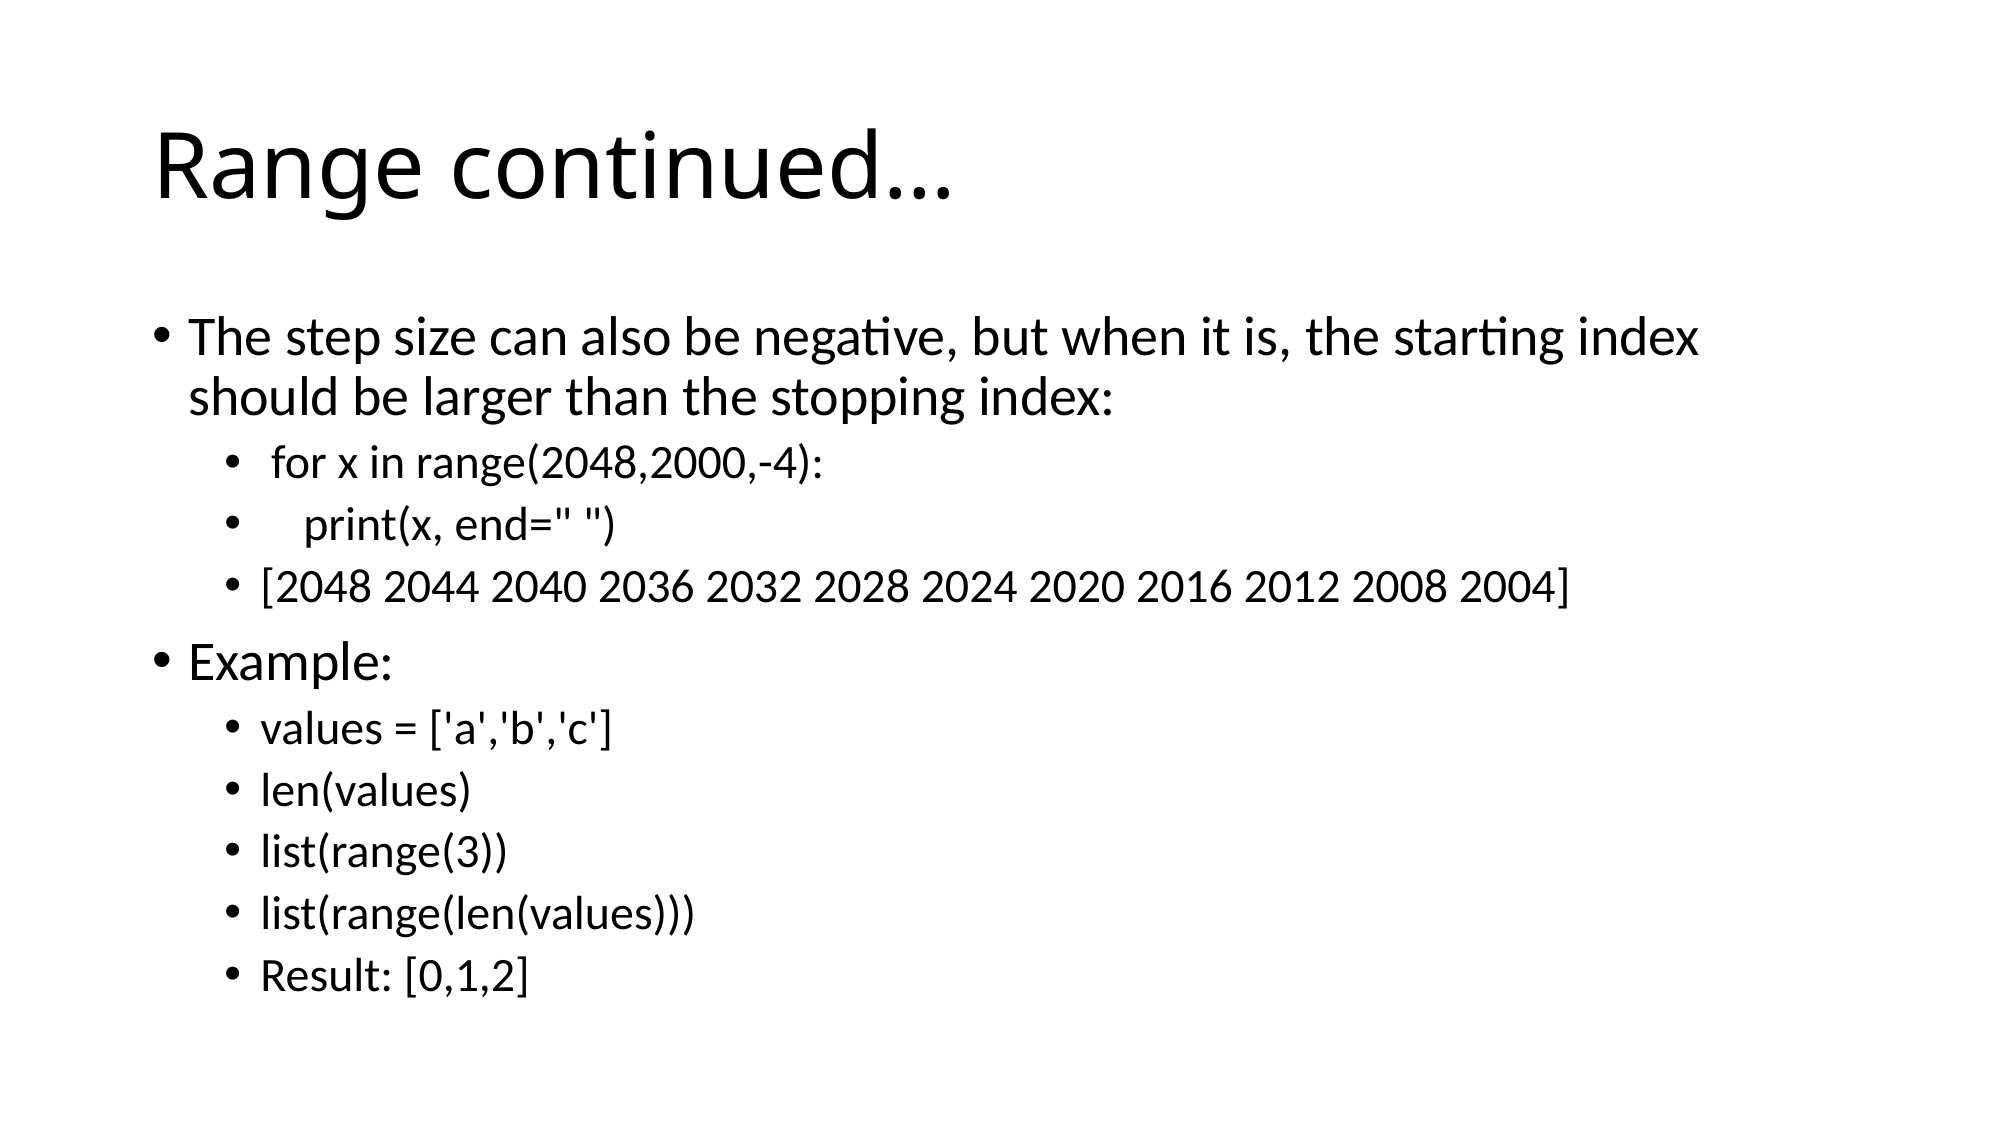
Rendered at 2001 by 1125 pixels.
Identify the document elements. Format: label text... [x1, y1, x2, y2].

title Range continued… [137, 59, 1863, 278]
list The step size can also be negative, but when it is, the starting index should be larger than the stopping index: for x in range(2048,2000,-4): print(x, end=" ") [2048 2044 2040 2036 2032 2028 2024 2020 2016 2012 2008 2004] Example: values = ['a','b','c'] len(values) list(range(3)) list(range(len(values))) Result: [0,1,2] [137, 299, 1863, 1014]
